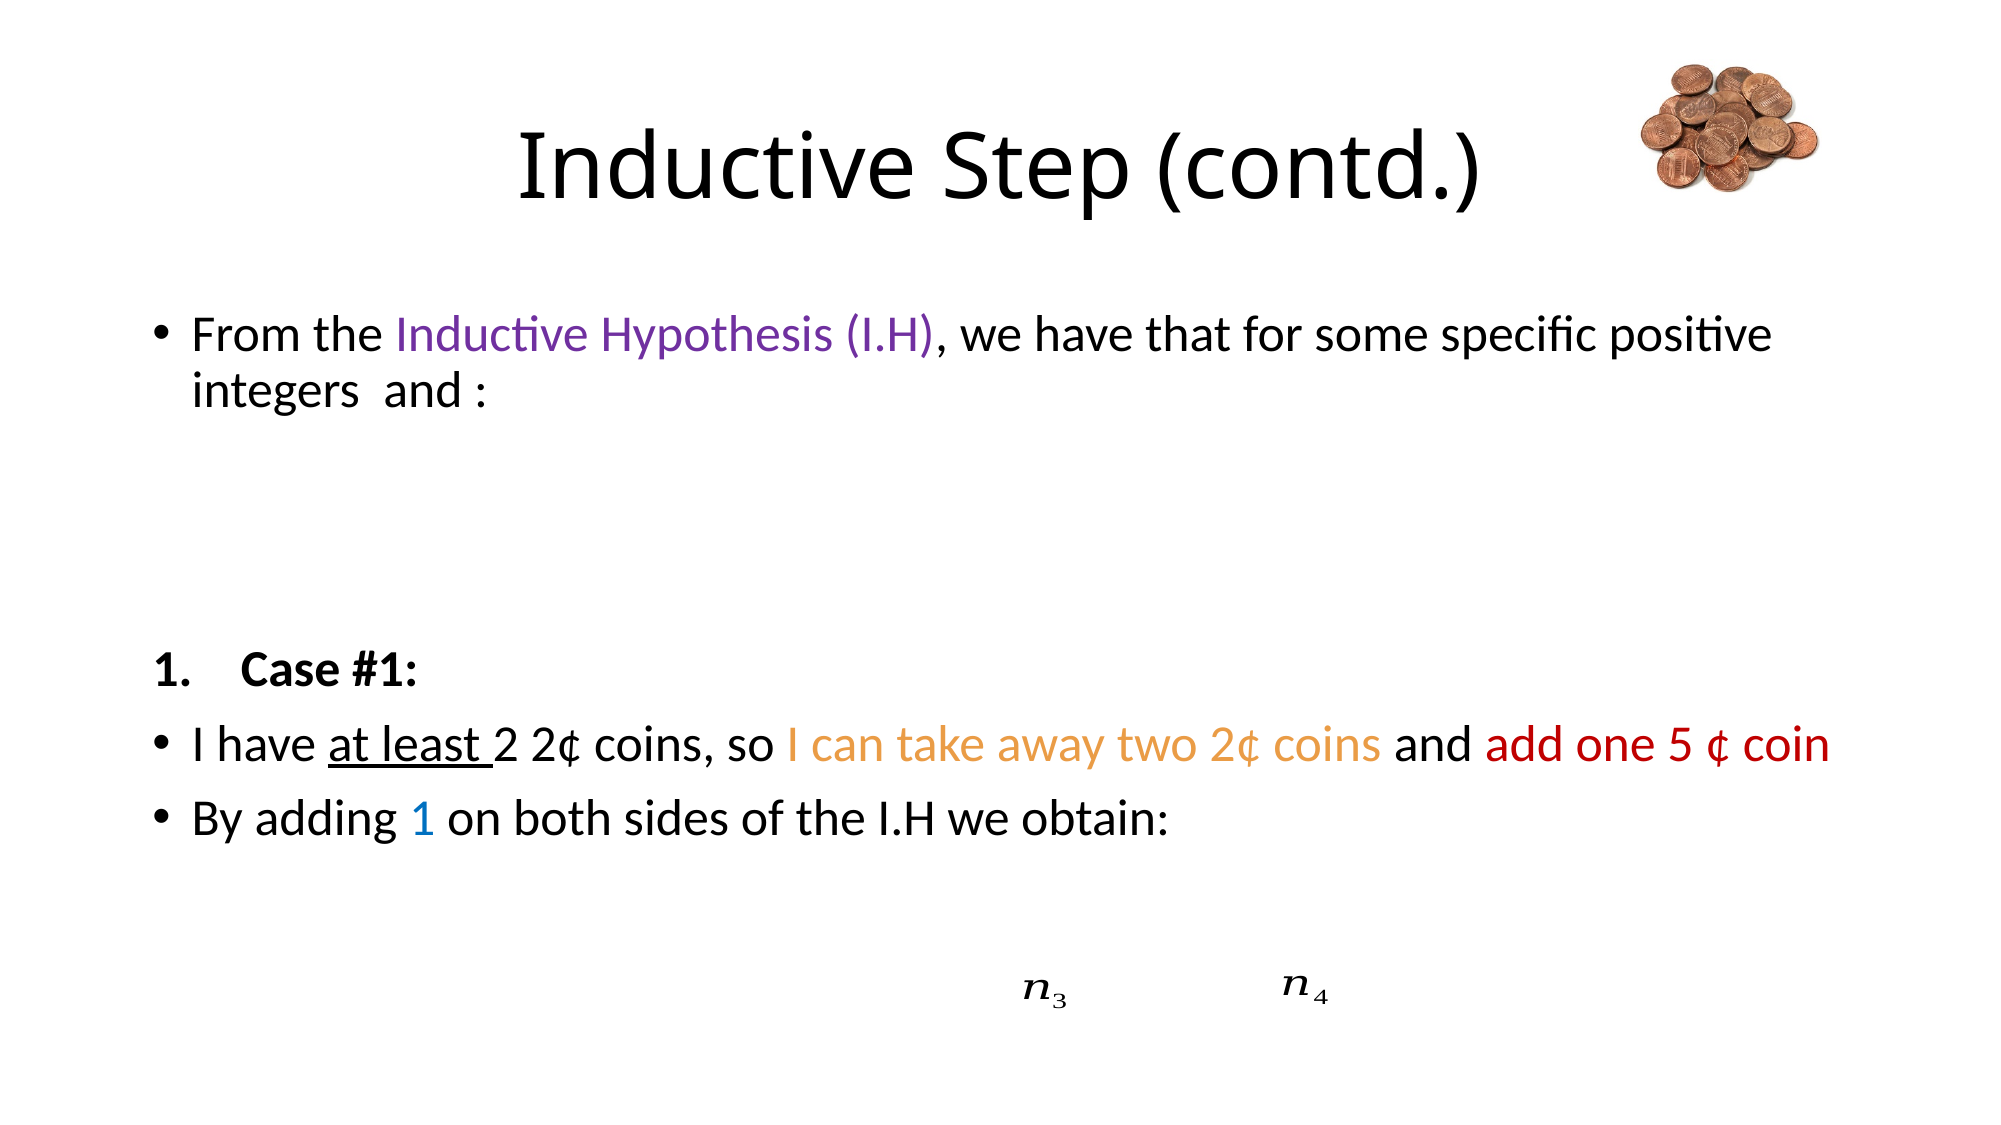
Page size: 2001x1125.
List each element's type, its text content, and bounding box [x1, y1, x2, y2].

picture [1638, 59, 1822, 198]
title Inductive Step (contd.) [137, 59, 1863, 278]
